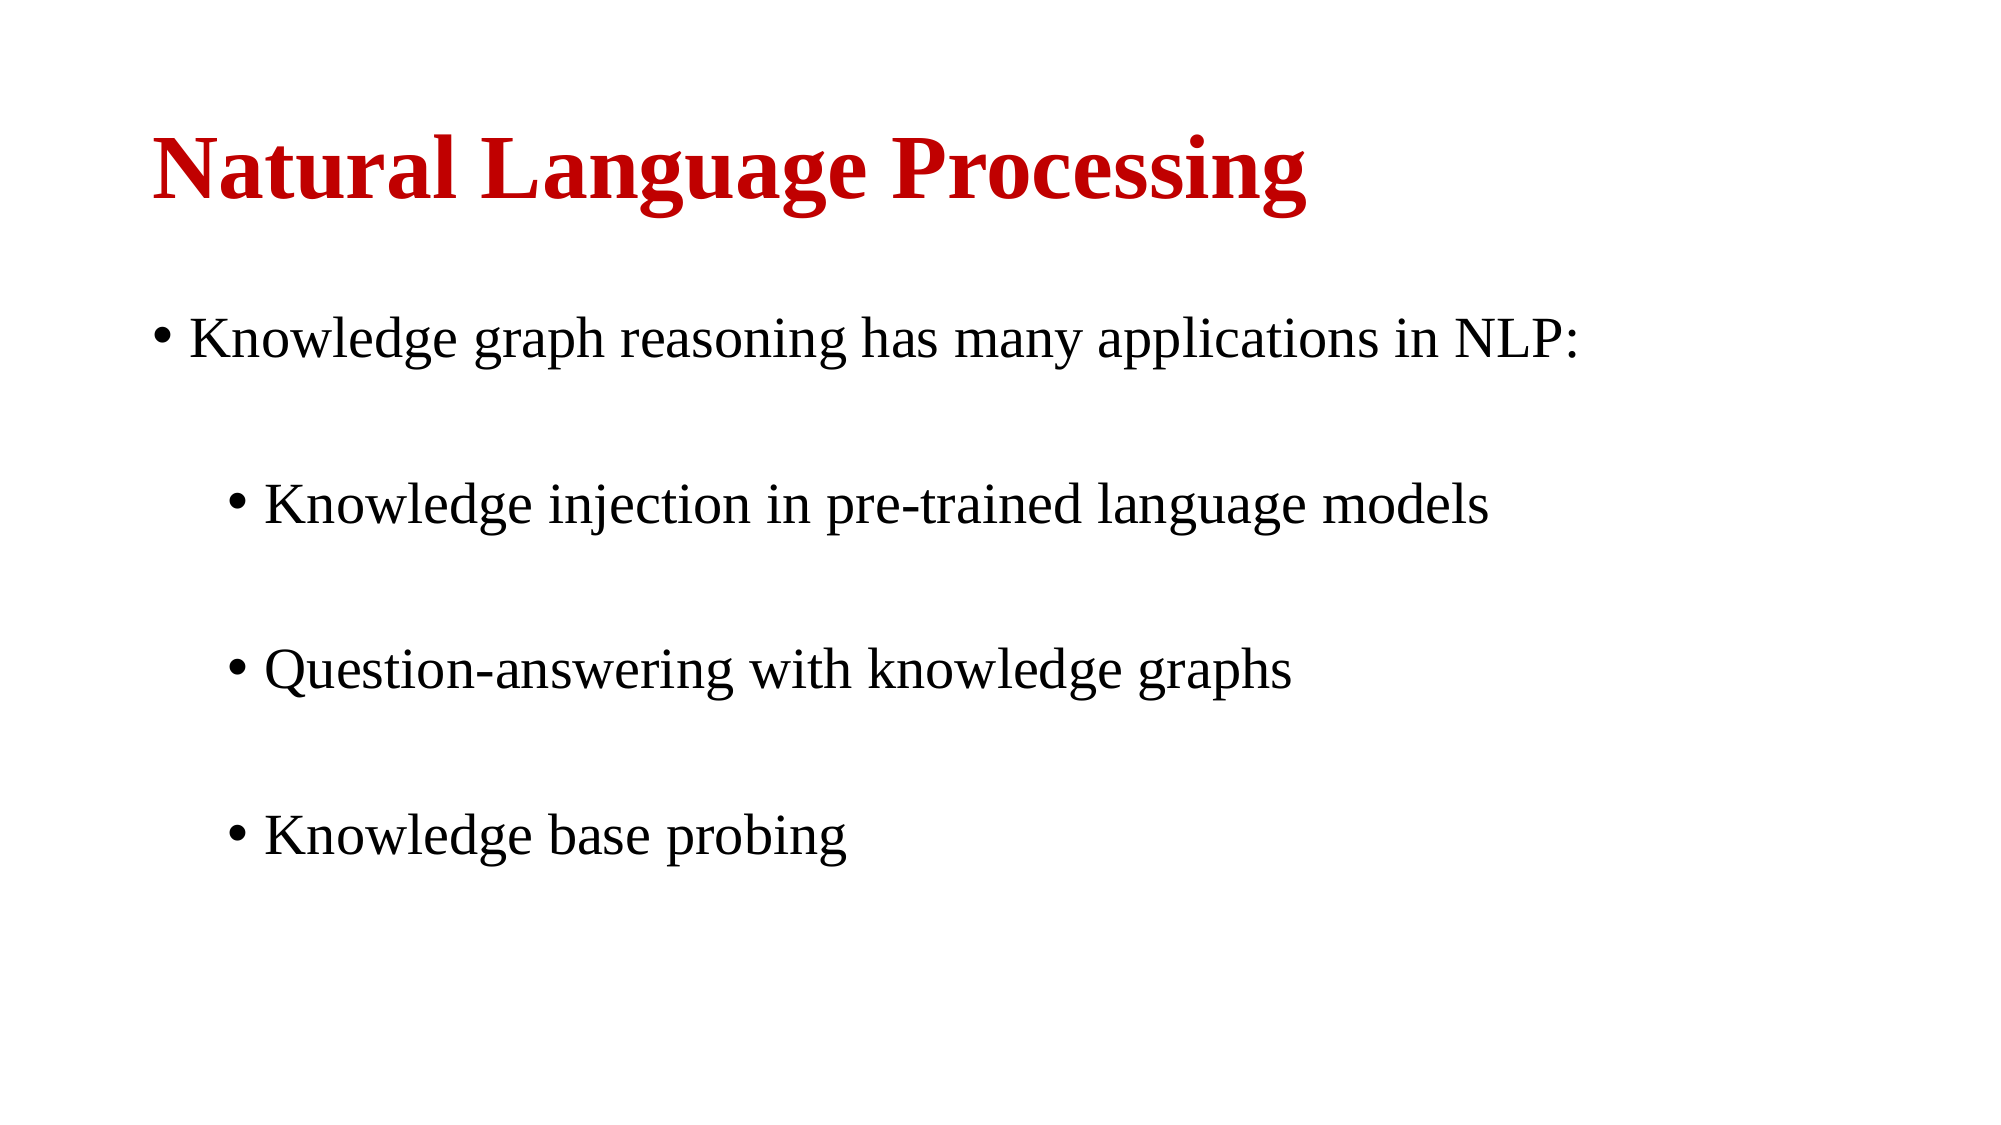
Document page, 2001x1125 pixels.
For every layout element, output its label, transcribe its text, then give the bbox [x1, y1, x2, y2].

title Natural Language Processing [137, 59, 1863, 278]
list Knowledge graph reasoning has many applications in NLP: Knowledge injection in pre-trained language models Question-answering with knowledge graphs Knowledge base probing [137, 299, 1863, 1014]
